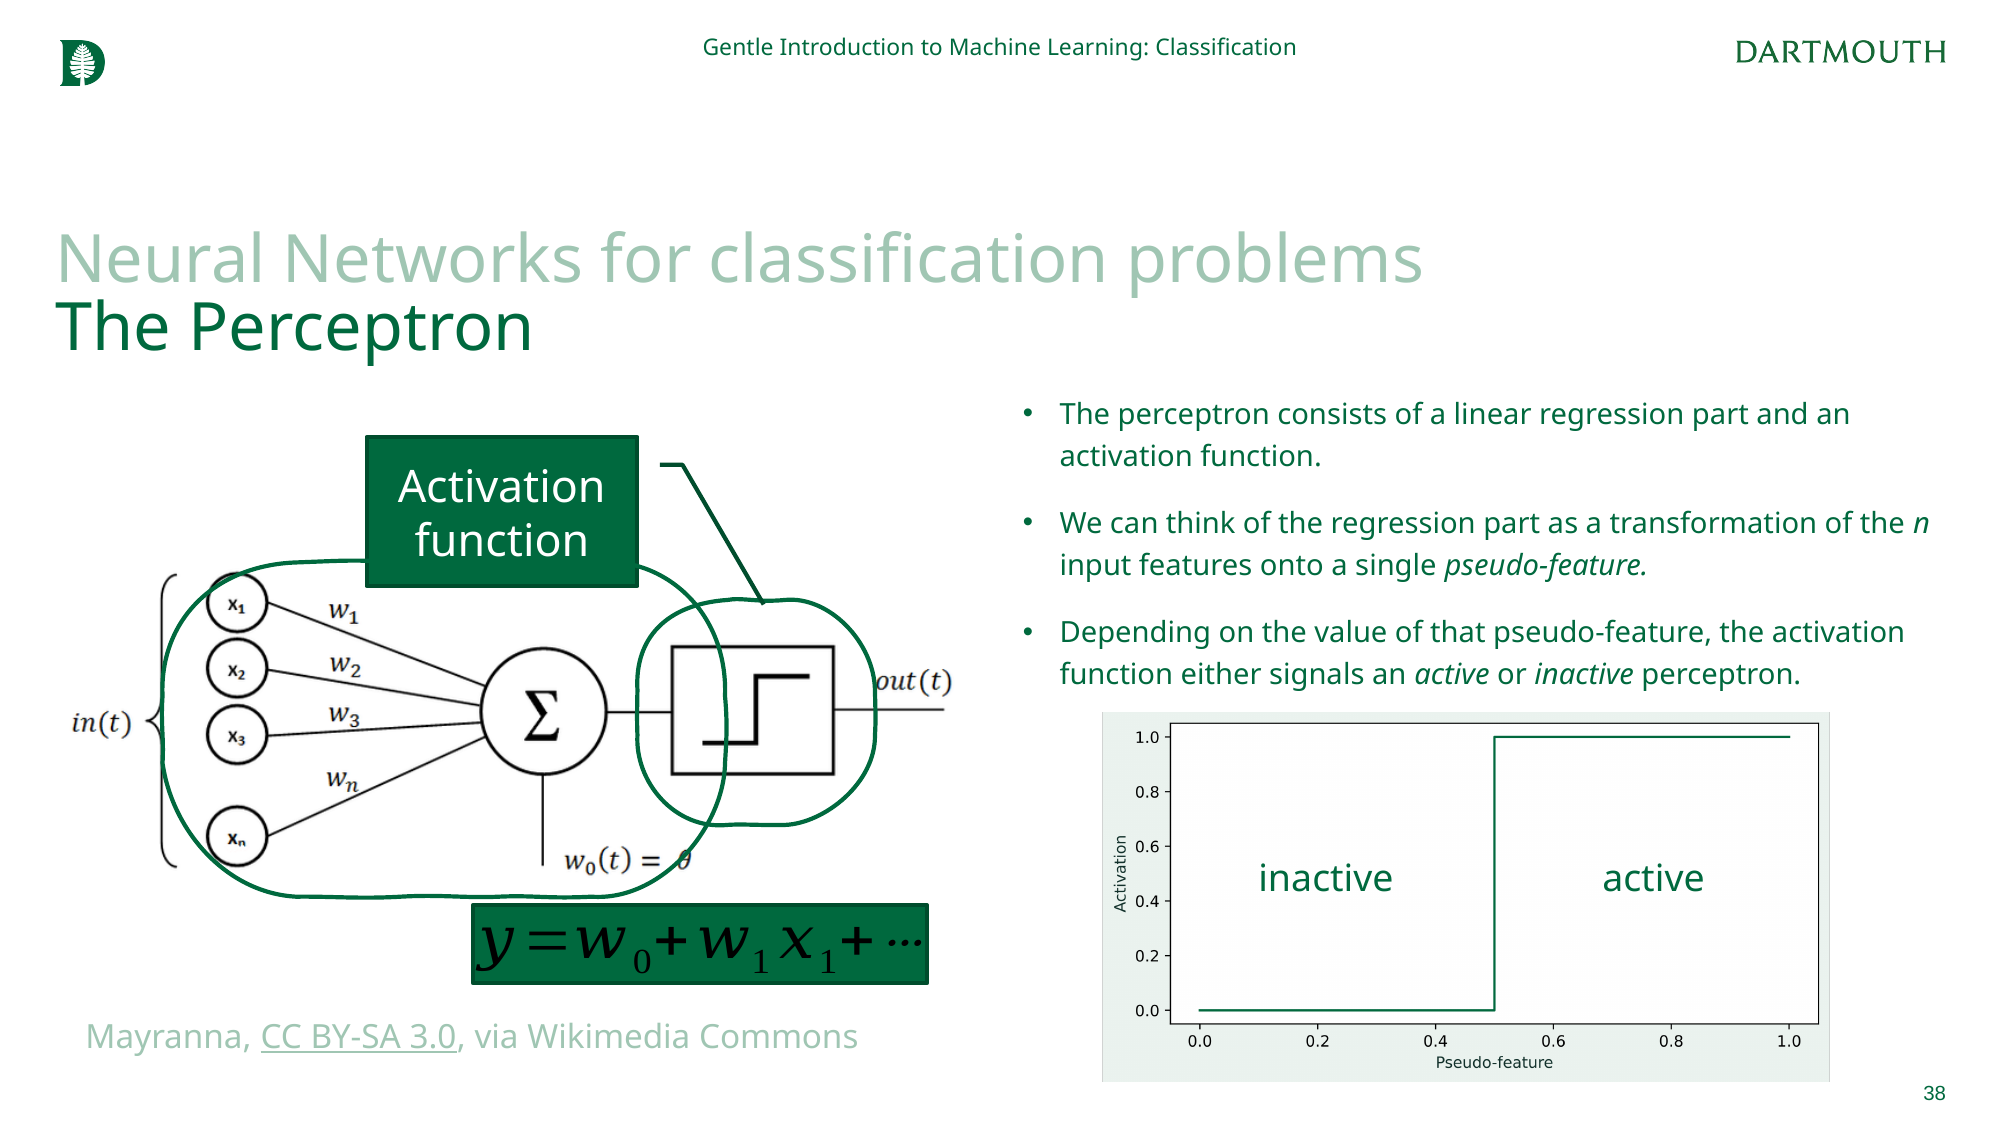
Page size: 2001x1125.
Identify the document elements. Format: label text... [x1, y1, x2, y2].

picture [60, 40, 105, 86]
title Neural Networks for classification problems The Perceptron [55, 228, 1950, 380]
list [52, 551, 978, 902]
slide_number 38 [1860, 1074, 1947, 1111]
text_box Activation function [659, 462, 735, 550]
footer Gentle Introduction to Machine Learning: Classification [390, 30, 1610, 66]
picture [1735, 39, 1947, 64]
picture [1102, 711, 1830, 1082]
text_box Mayranna, CC BY-SA 3.0, via Wikimedia Commons [70, 1007, 961, 1068]
text_box Activation function [365, 435, 639, 550]
list The perceptron consists of a linear regression part and an activation function. We can think of the regression part as a transformation of the n input features onto a single pseudo-feature. Depending on the value of that pseudo-feature, the activation function either signals an active or inactive perceptron. [1022, 388, 1947, 1066]
